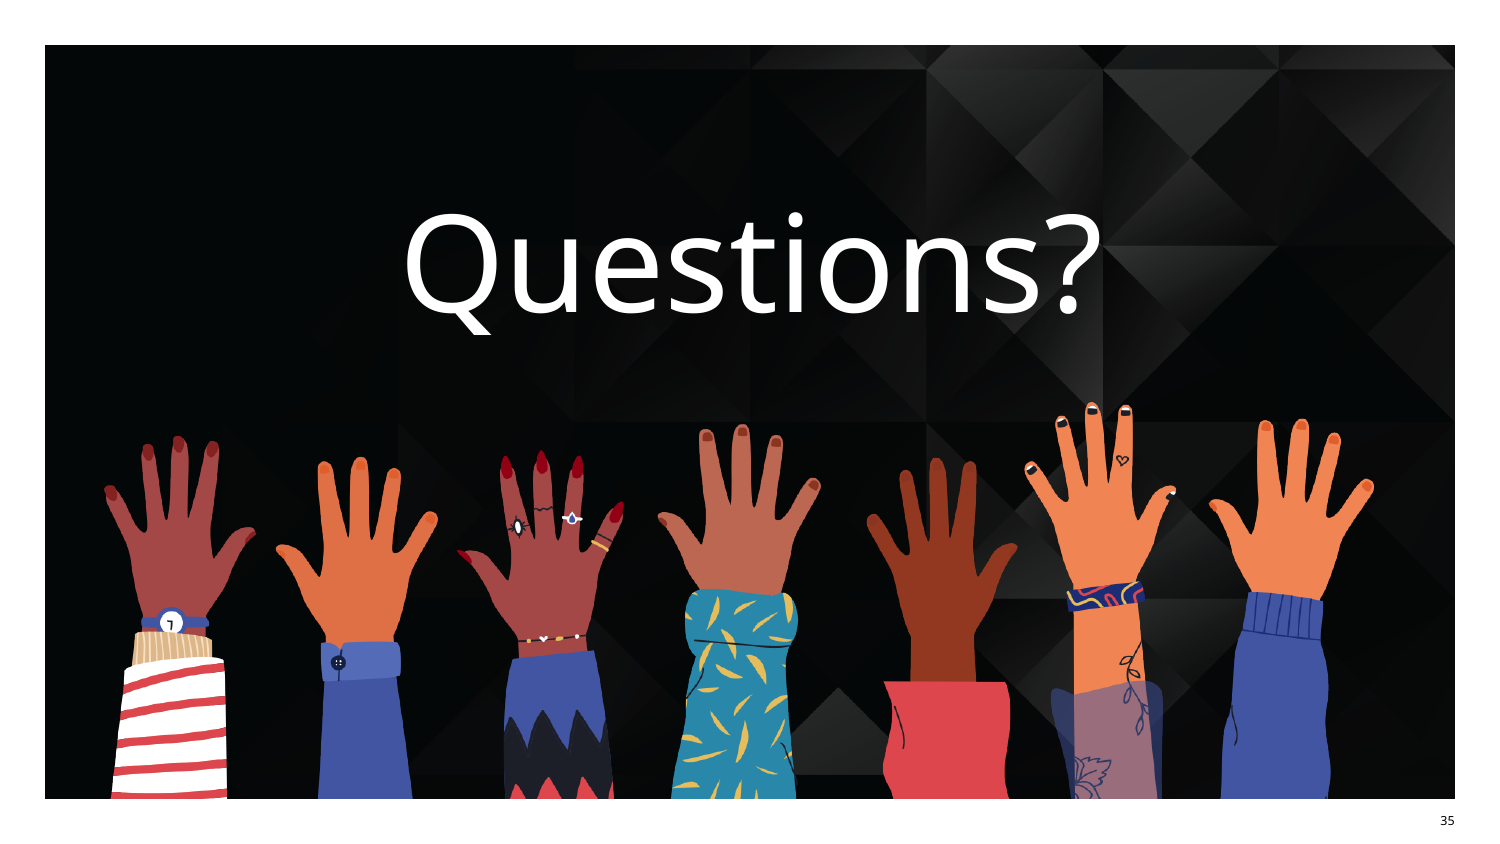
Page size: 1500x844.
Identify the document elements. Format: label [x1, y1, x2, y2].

picture [45, 45, 1455, 799]
